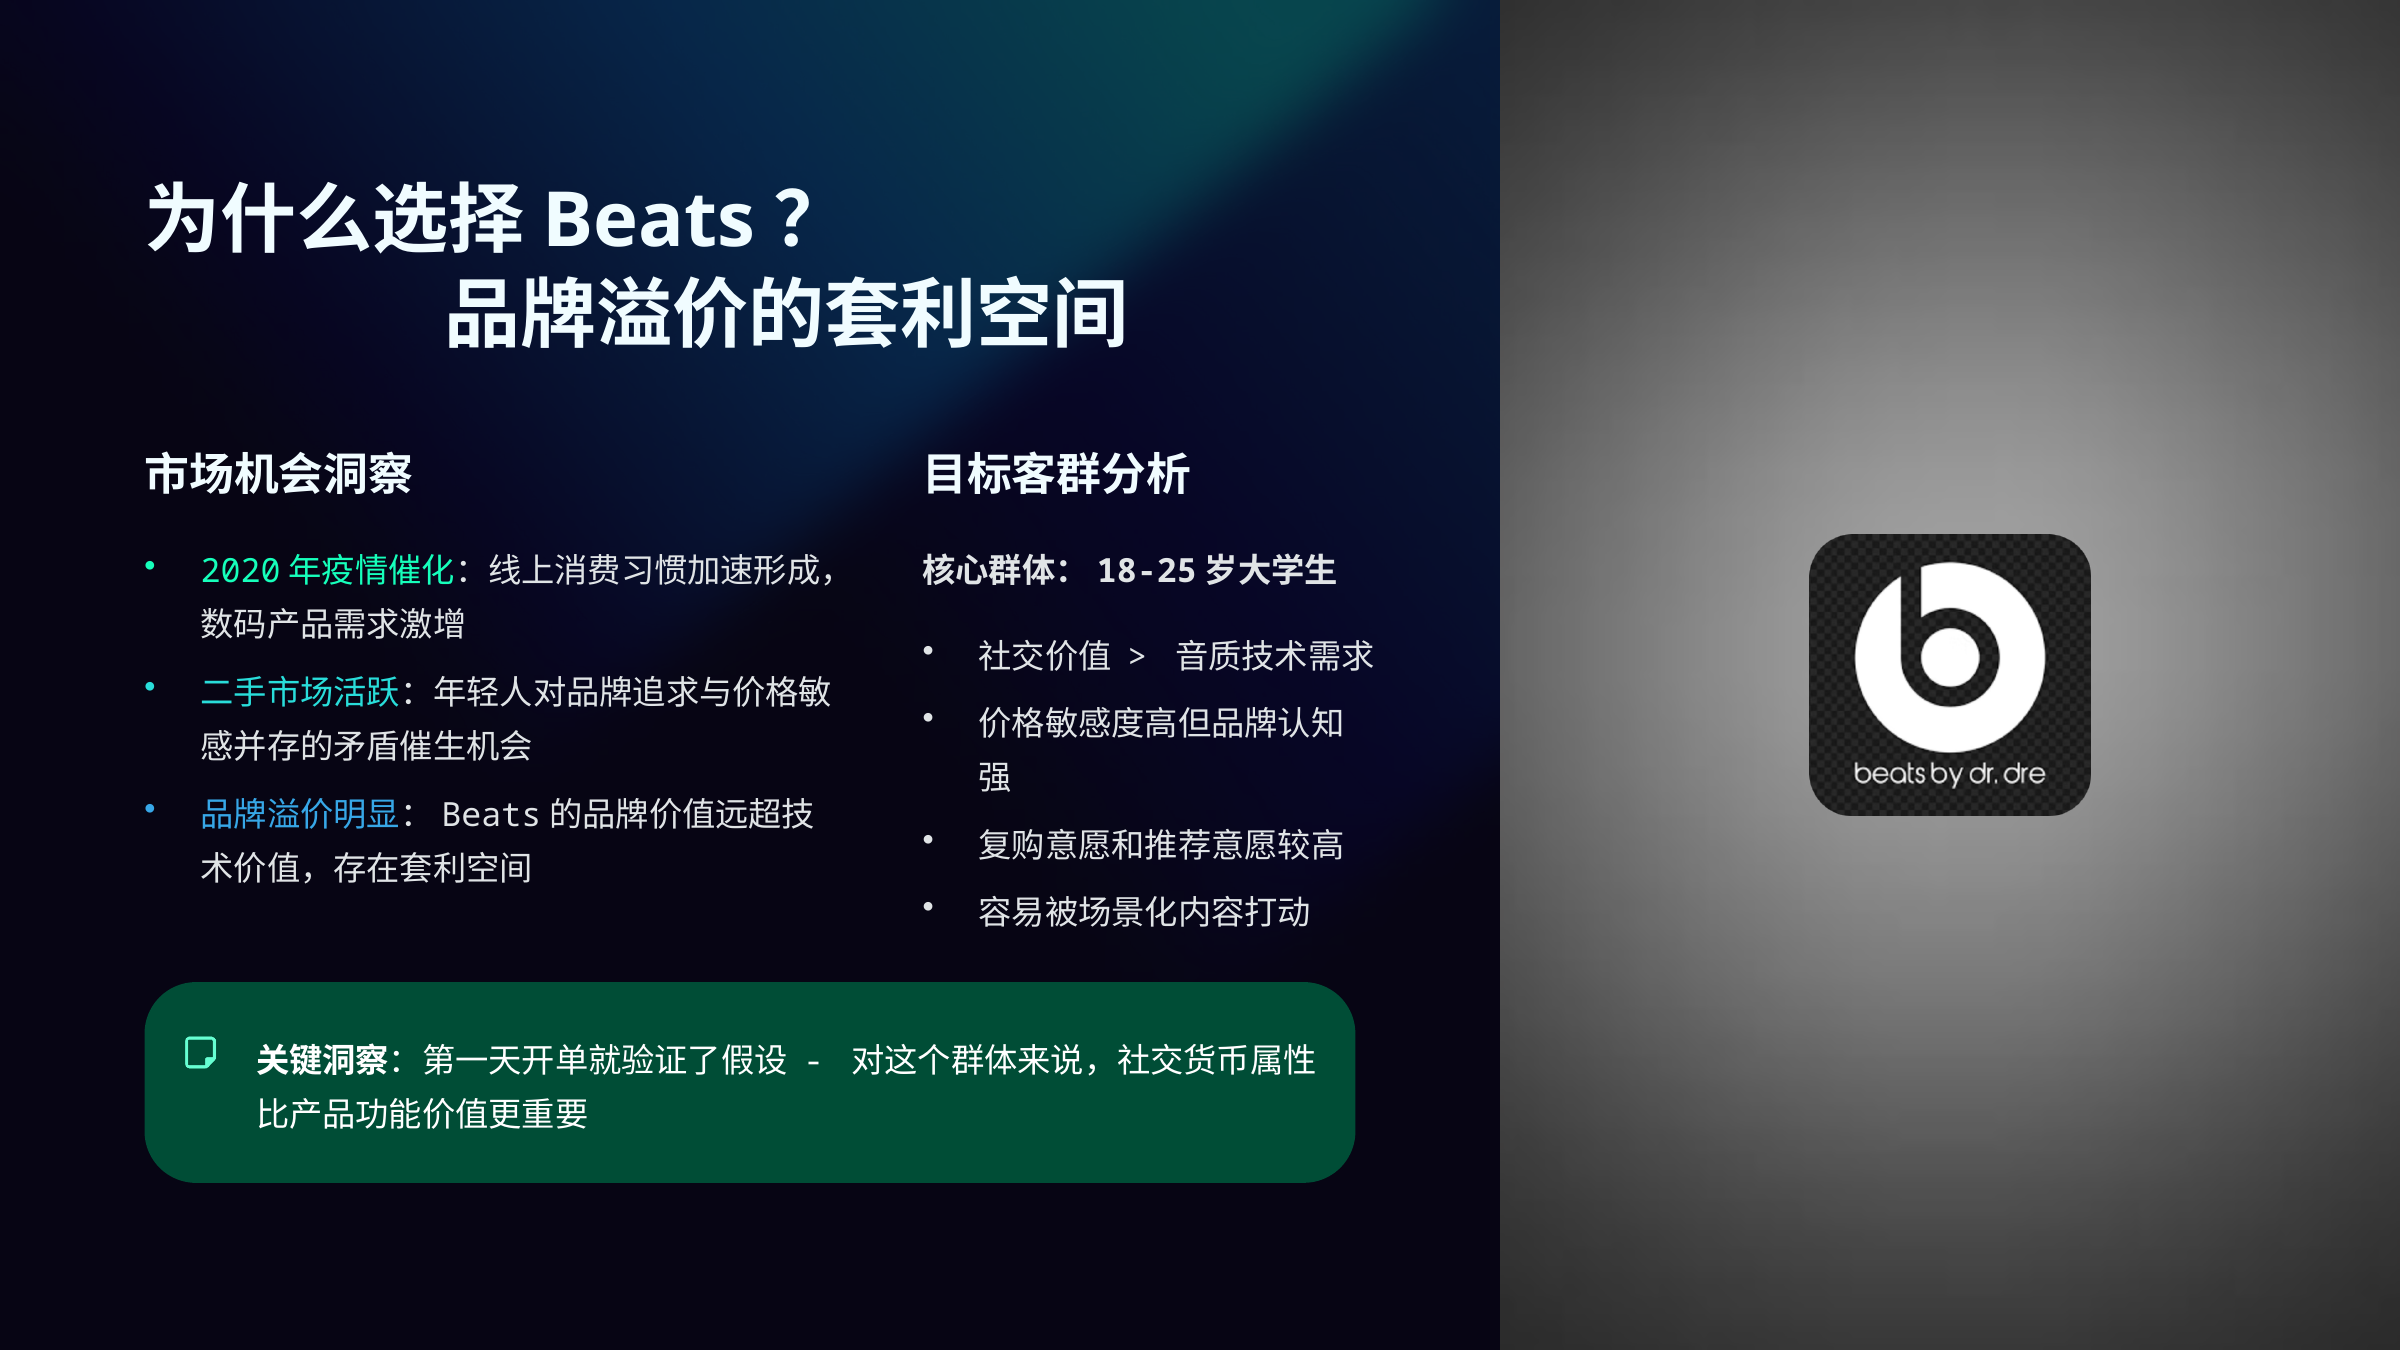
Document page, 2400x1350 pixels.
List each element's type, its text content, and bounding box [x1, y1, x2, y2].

text_box 核心群体：18-25岁大学生 [922, 535, 1357, 590]
picture [178, 1034, 222, 1070]
text_box 为什么选择Beats？ 品牌溢价的套利空间 [144, 167, 1356, 358]
text_box 价格敏感度高但品牌认知强 [922, 687, 1357, 798]
text_box 二手市场活跃：年轻人对品牌追求与价格敏感并存的矛盾催生机会 [144, 656, 838, 767]
text_box 社交价值 > 音质技术需求 [922, 620, 1357, 676]
picture [1499, 0, 2400, 1350]
text_box 品牌溢价明显：Beats的品牌价值远超技术价值，存在套利空间 [144, 778, 838, 889]
text_box 目标客群分析 [922, 443, 1357, 501]
text_box [144, 982, 1356, 1183]
text_box 关键洞察：第一天开单就验证了假设 - 对这个群体来说，社交货币属性比产品功能价值更重要 [256, 1025, 1322, 1135]
text_box 容易被场景化内容打动 [922, 876, 1357, 932]
text_box 复购意愿和推荐意愿较高 [922, 809, 1357, 865]
text_box 市场机会洞察 [144, 443, 603, 501]
text_box 2020年疫情催化：线上消费习惯加速形成，数码产品需求激增 [144, 535, 838, 645]
